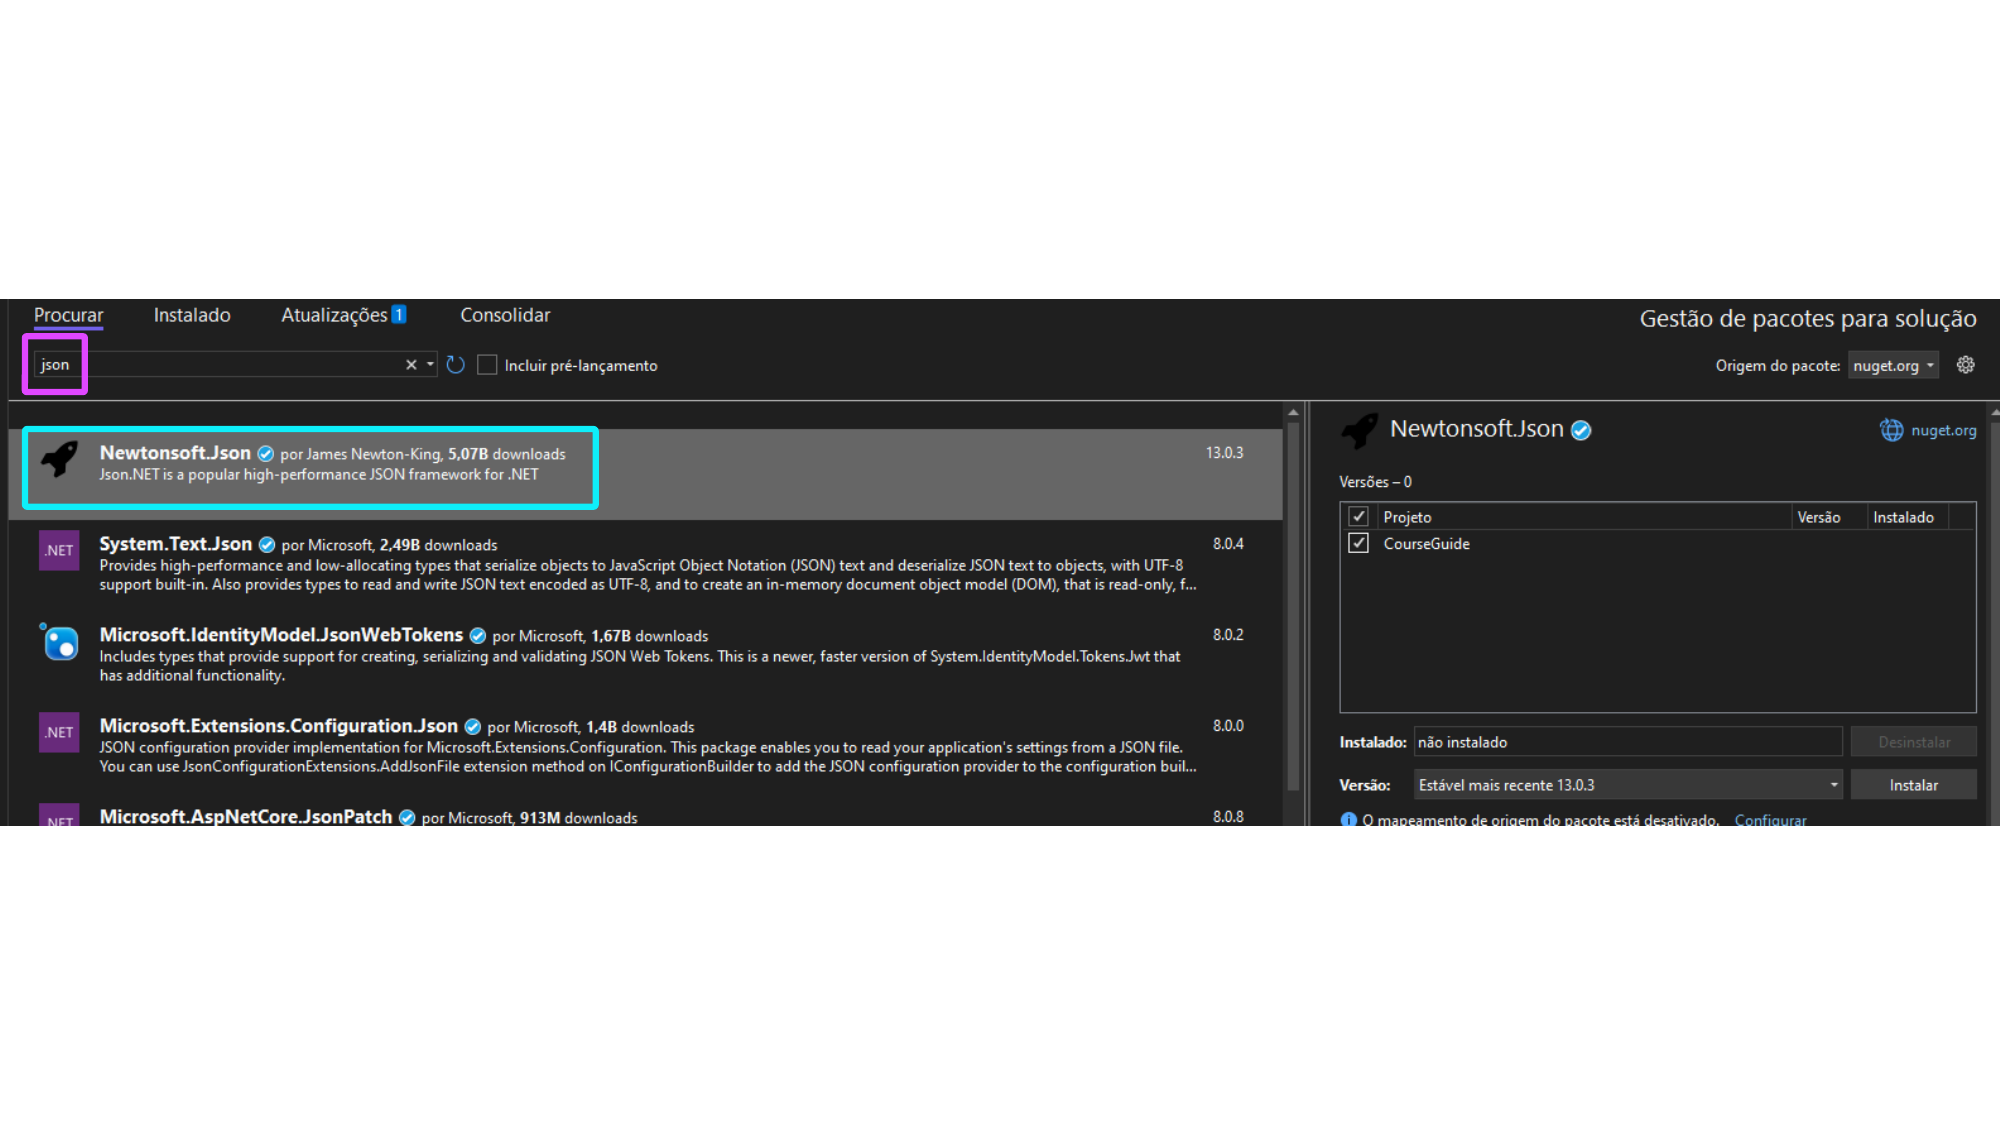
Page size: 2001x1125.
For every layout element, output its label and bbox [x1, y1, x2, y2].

picture [0, 298, 2000, 827]
